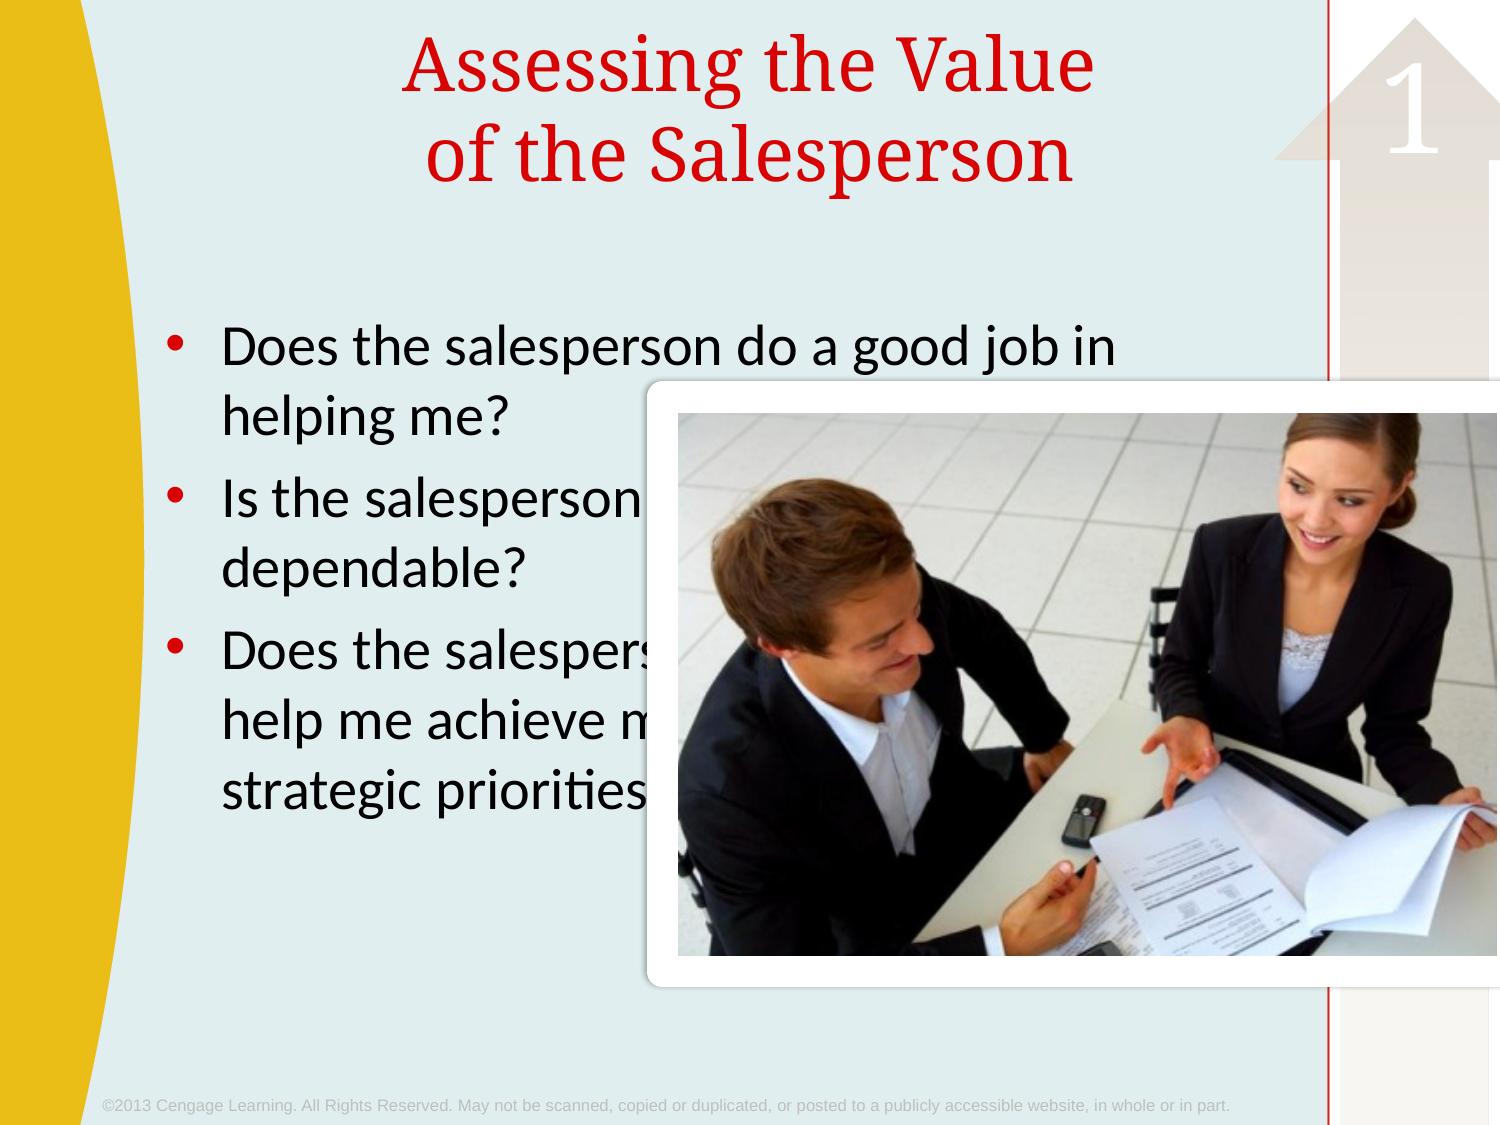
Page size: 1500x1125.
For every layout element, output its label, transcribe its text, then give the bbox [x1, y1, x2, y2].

title Assessing the Value of the Salesperson [0, 0, 1500, 213]
list Does the salesperson do a good job in helping me? Is the salesperson dependable? Does the salesperson help me achieve my strategic priorities? [150, 299, 1188, 1093]
picture [0, 213, 1500, 1125]
picture [677, 412, 1498, 957]
